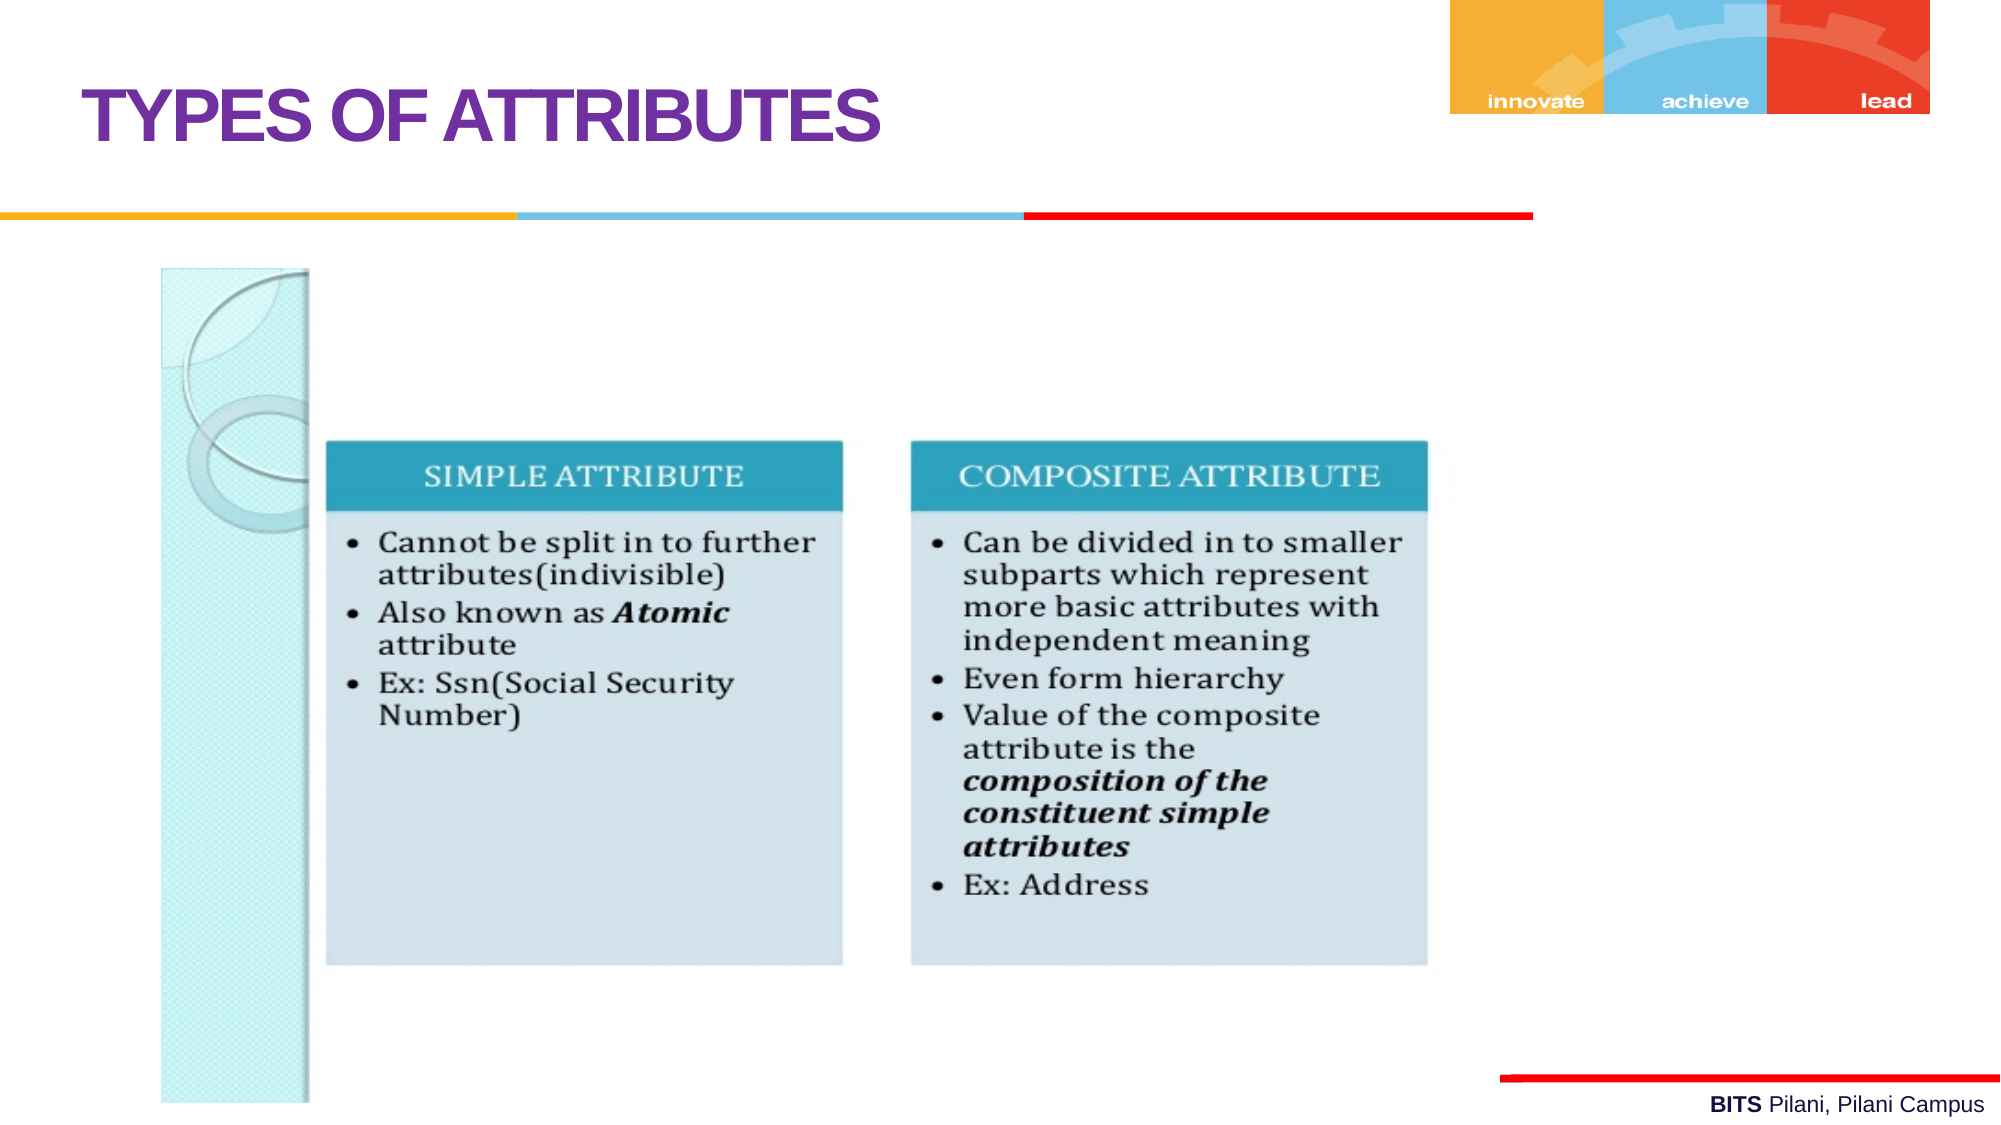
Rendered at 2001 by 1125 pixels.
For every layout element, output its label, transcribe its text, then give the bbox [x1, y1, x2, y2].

picture [161, 268, 1500, 1103]
list TYPES OF ATTRIBUTES [66, 24, 1450, 213]
picture [1449, 0, 1930, 114]
